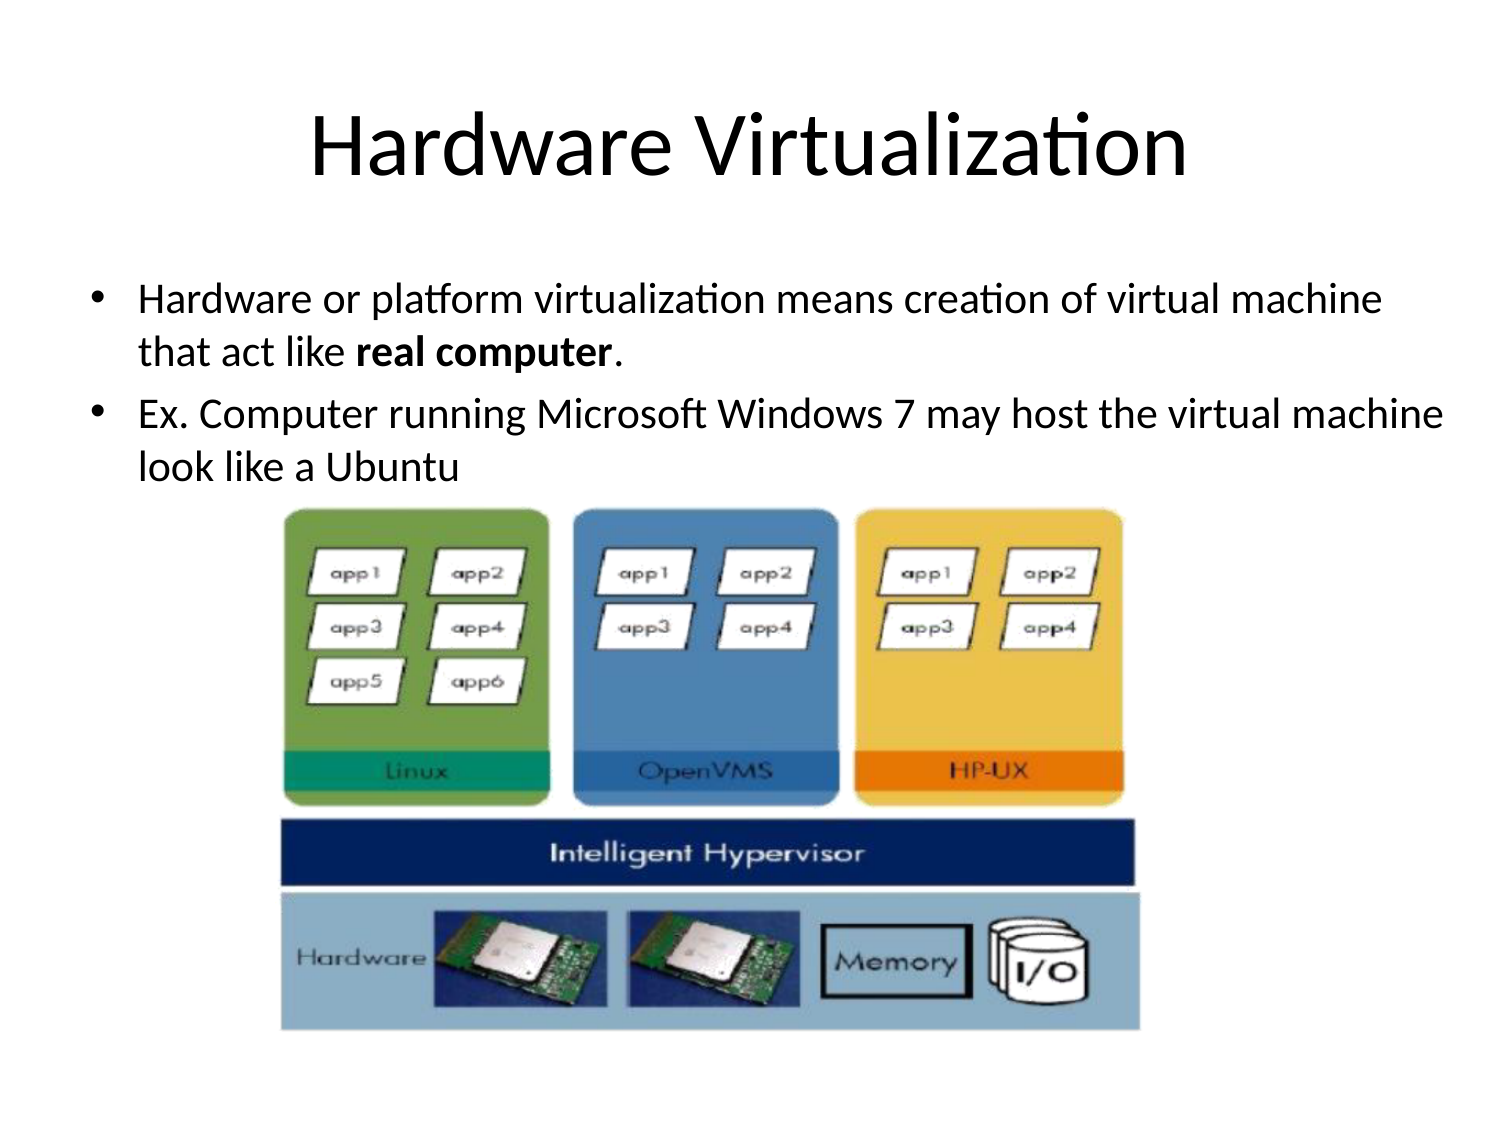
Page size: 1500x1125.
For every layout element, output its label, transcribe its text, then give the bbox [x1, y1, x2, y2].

list Hardware or platform virtualization means creation of virtual machine that act like real computer. Ex. Computer running Microsoft Windows 7 may host the virtual machine look like a Ubuntu [75, 262, 1463, 500]
picture [274, 499, 1146, 1046]
title Hardware Virtualization [75, 45, 1425, 233]
